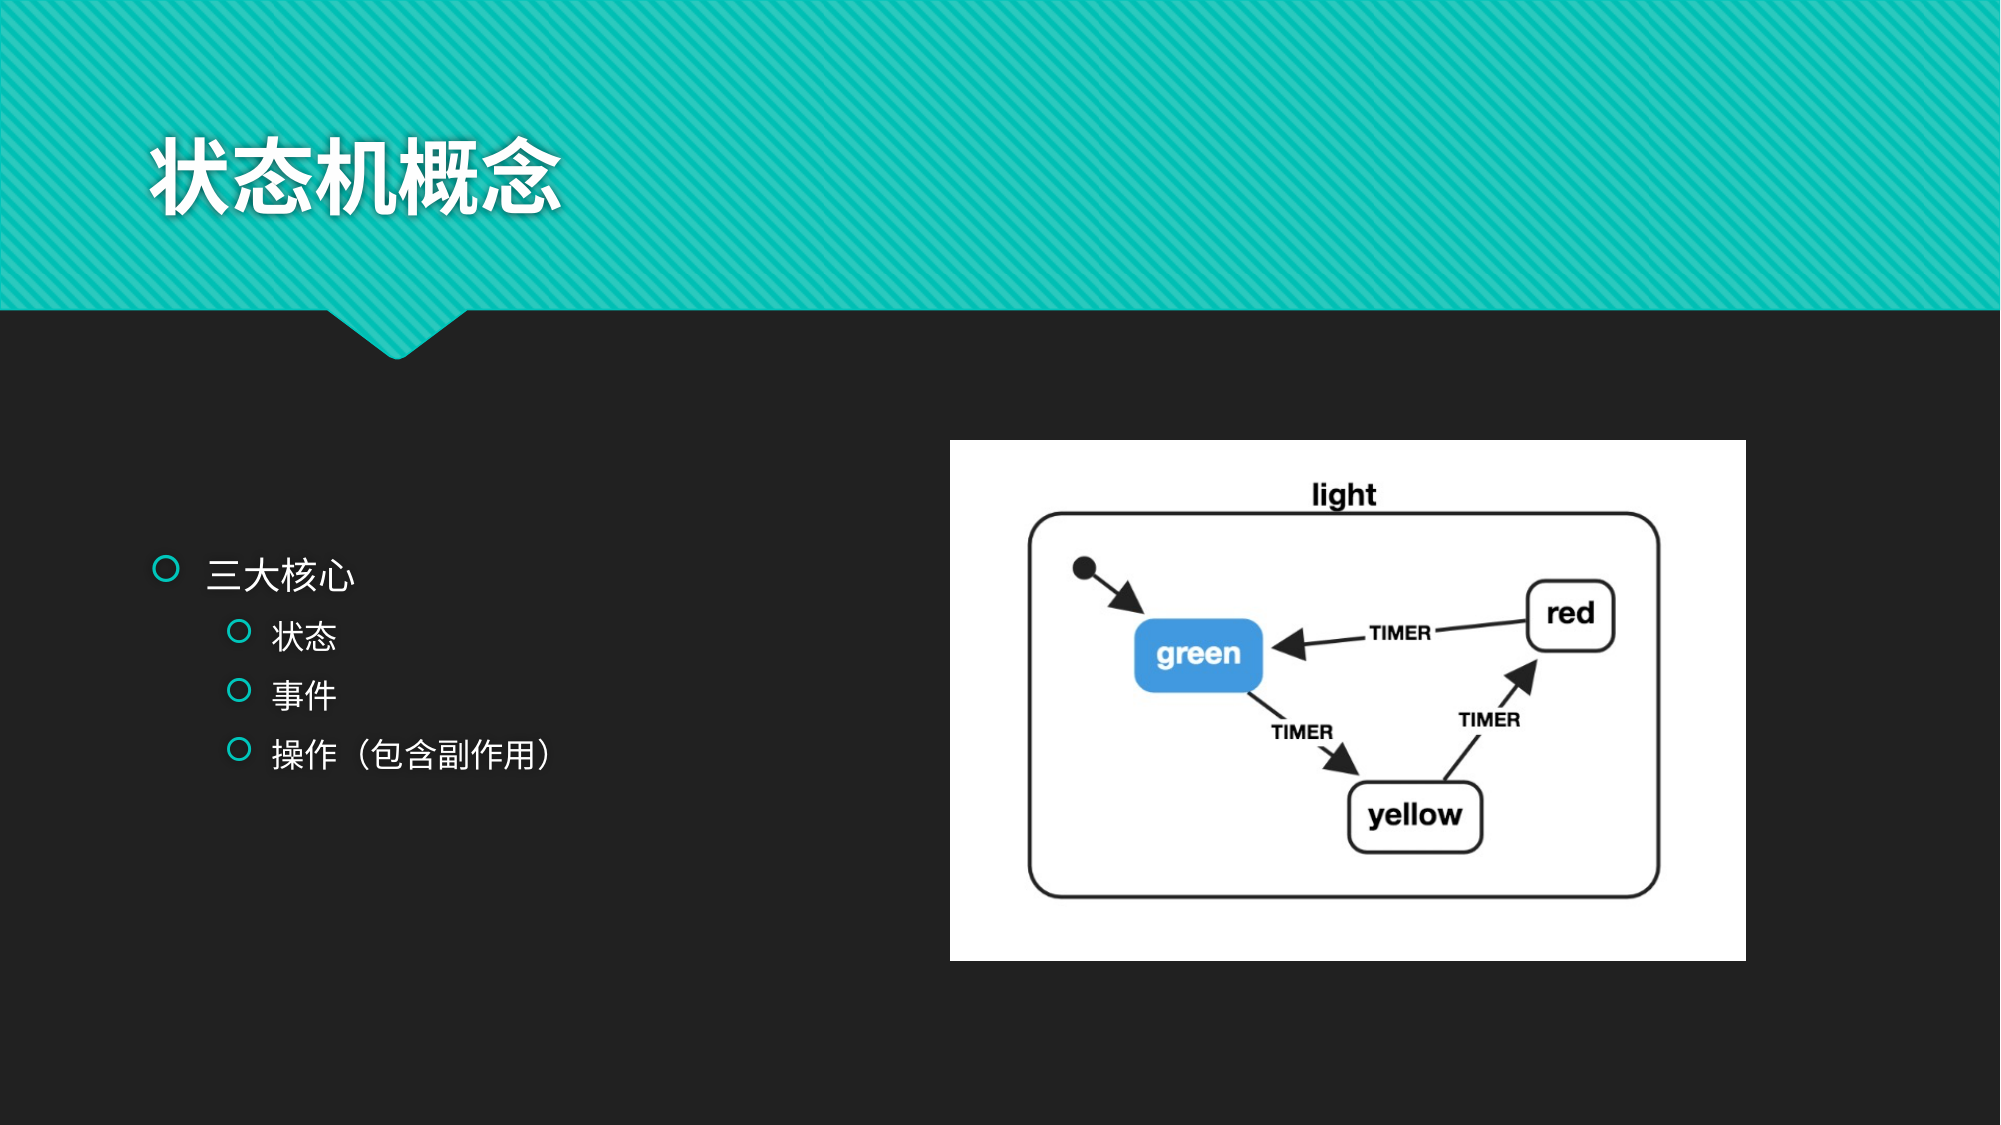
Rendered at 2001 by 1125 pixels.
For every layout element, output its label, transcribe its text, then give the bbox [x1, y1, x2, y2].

list 三大核心 状态 事件 操作（包含副作用） [134, 364, 847, 962]
title 状态机概念 [132, 73, 1868, 233]
picture [949, 439, 1746, 962]
